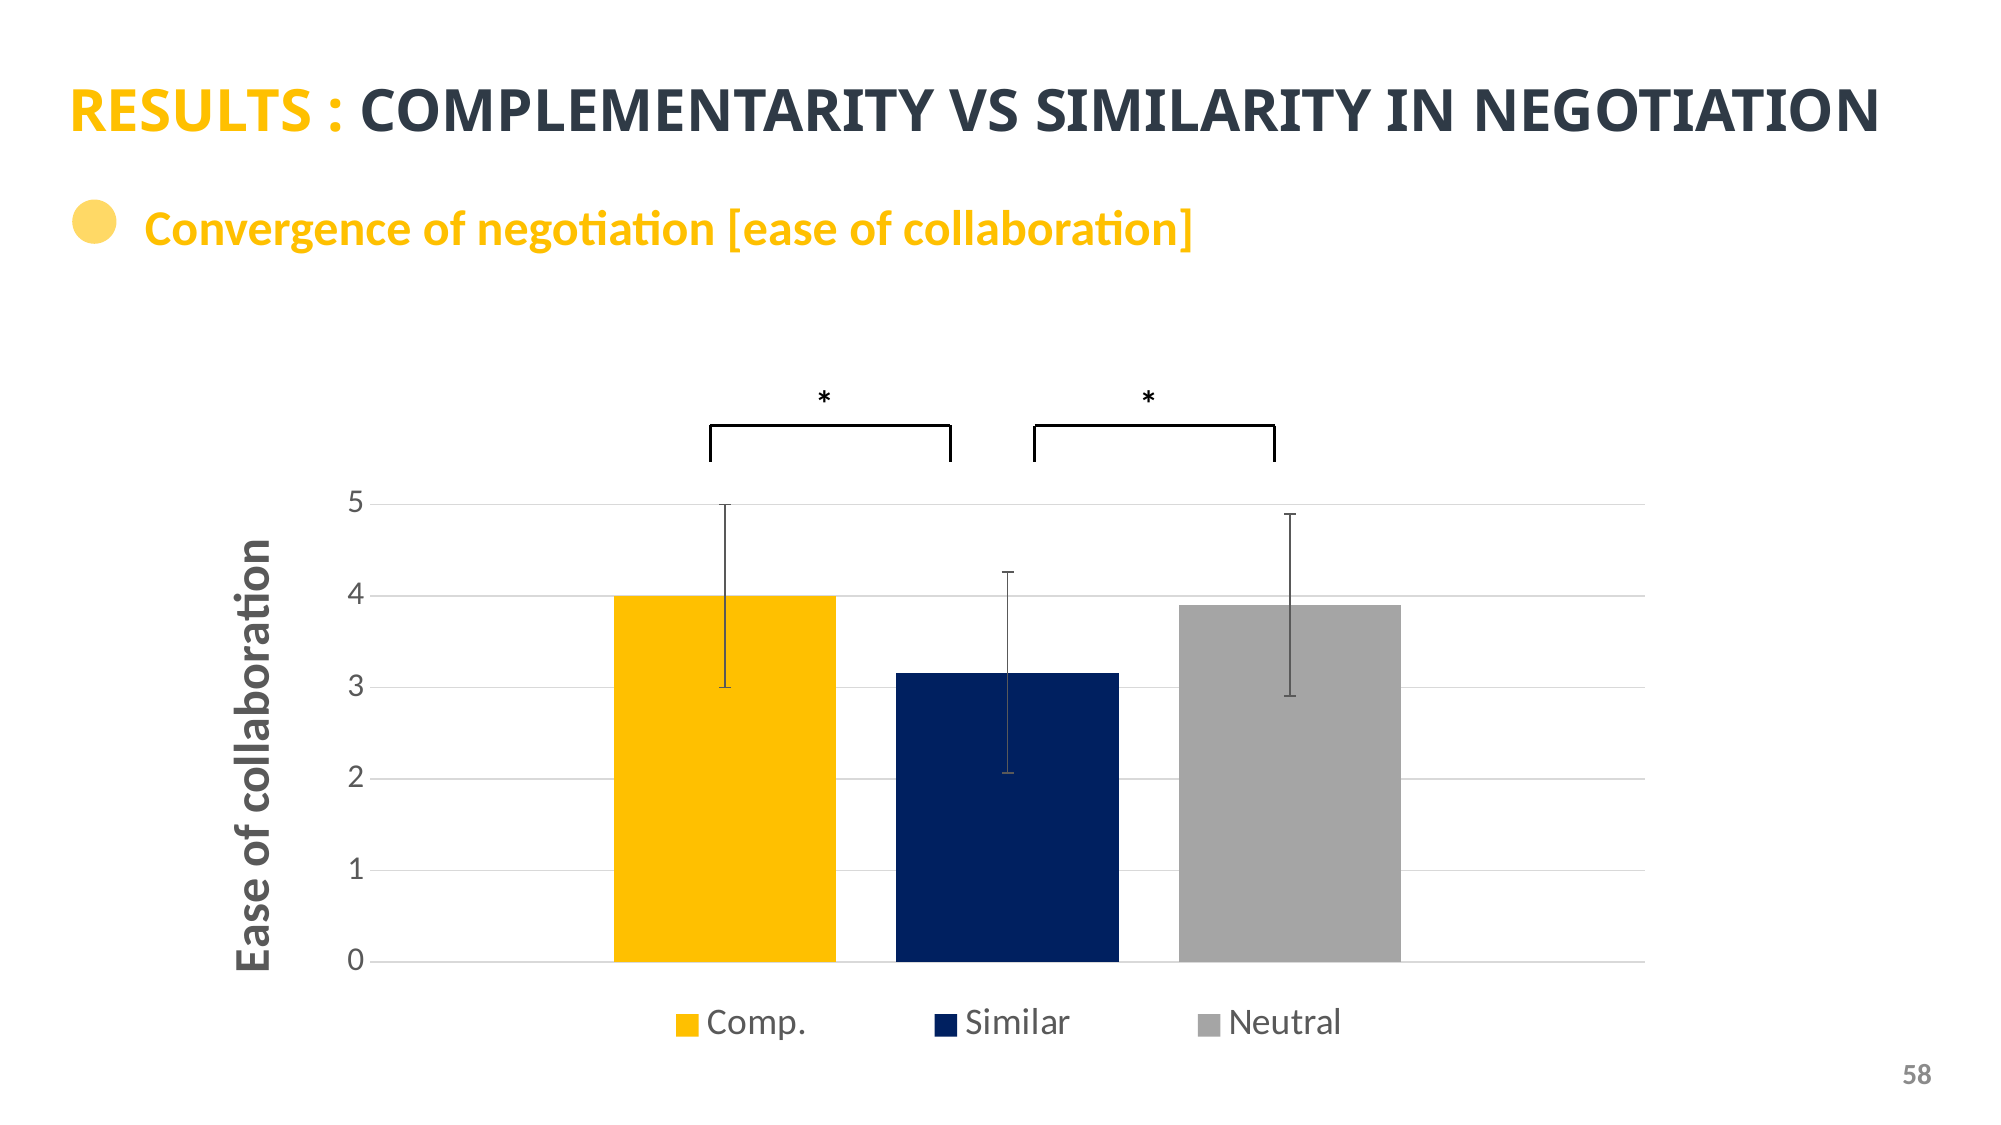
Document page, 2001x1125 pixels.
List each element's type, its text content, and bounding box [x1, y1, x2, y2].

chart [200, 338, 1689, 1077]
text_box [1034, 372, 1275, 462]
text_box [710, 372, 951, 462]
title RESULTS : COMPLEMENTARITY VS SIMILARITY IN NEGOTIATION [53, 24, 2000, 200]
text_box [71, 199, 117, 245]
text_box Convergence of negotiation [ease of collaboration] [130, 187, 1210, 263]
slide_number 58 [1496, 1042, 1947, 1103]
